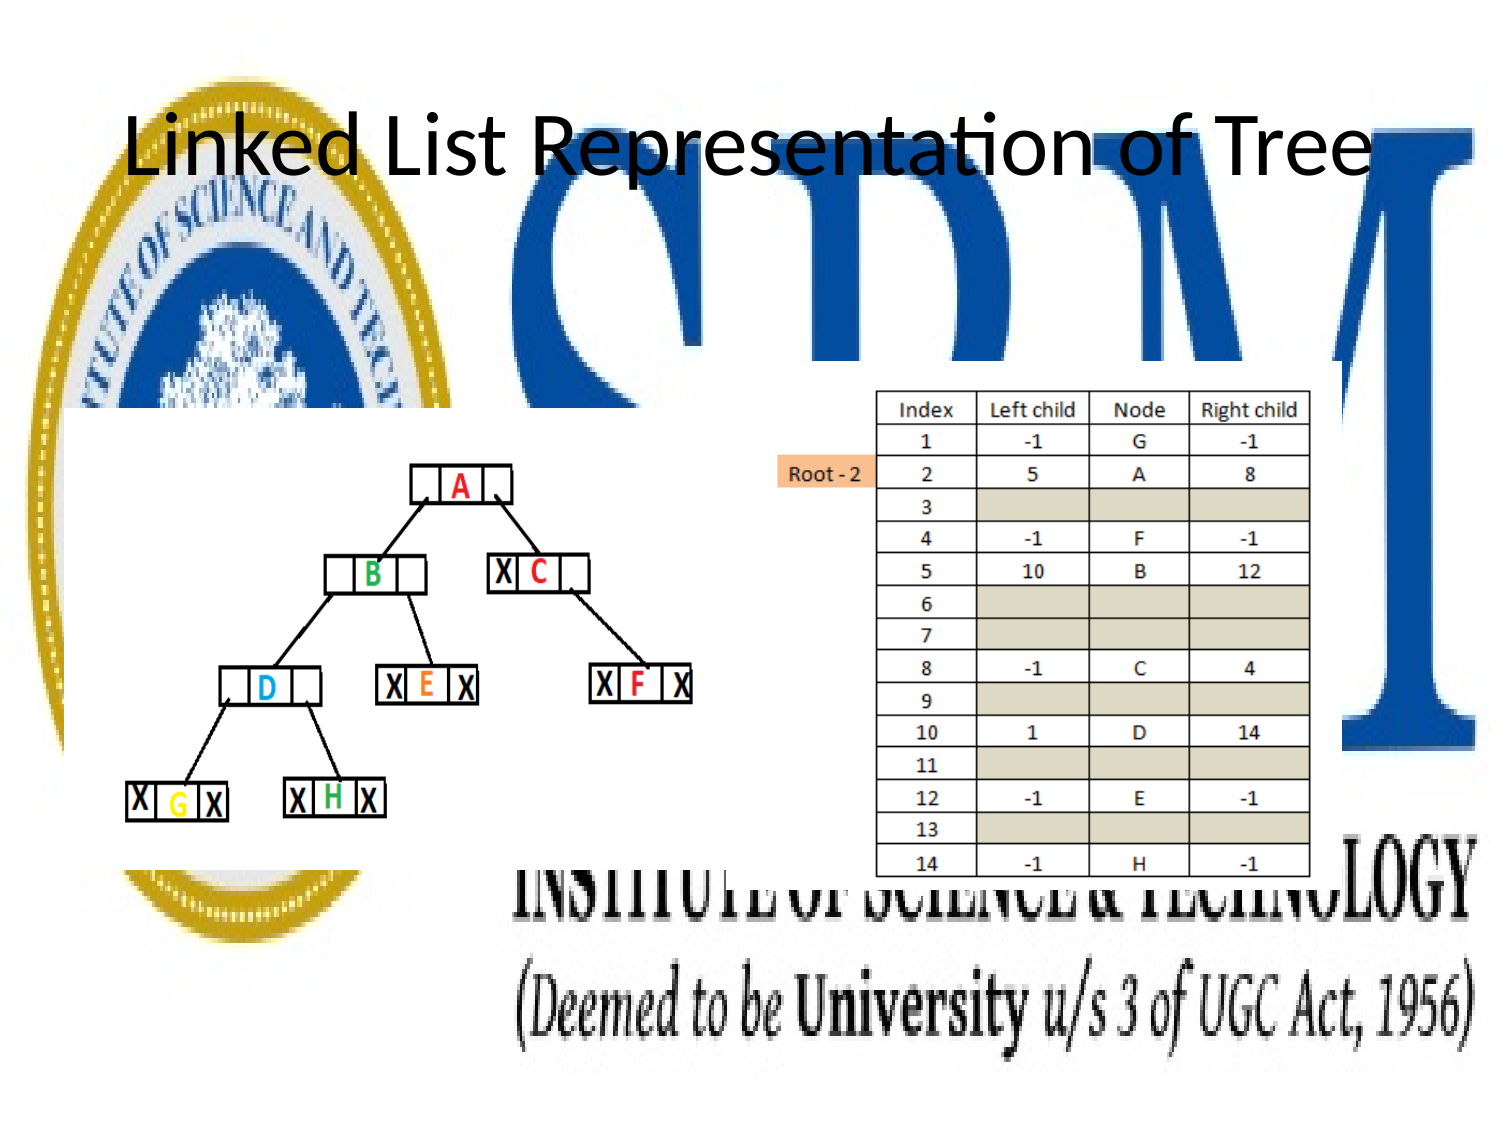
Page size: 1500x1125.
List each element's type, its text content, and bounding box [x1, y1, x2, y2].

title Linked List Representation of Tree [75, 45, 1425, 233]
picture [0, 0, 1500, 1125]
